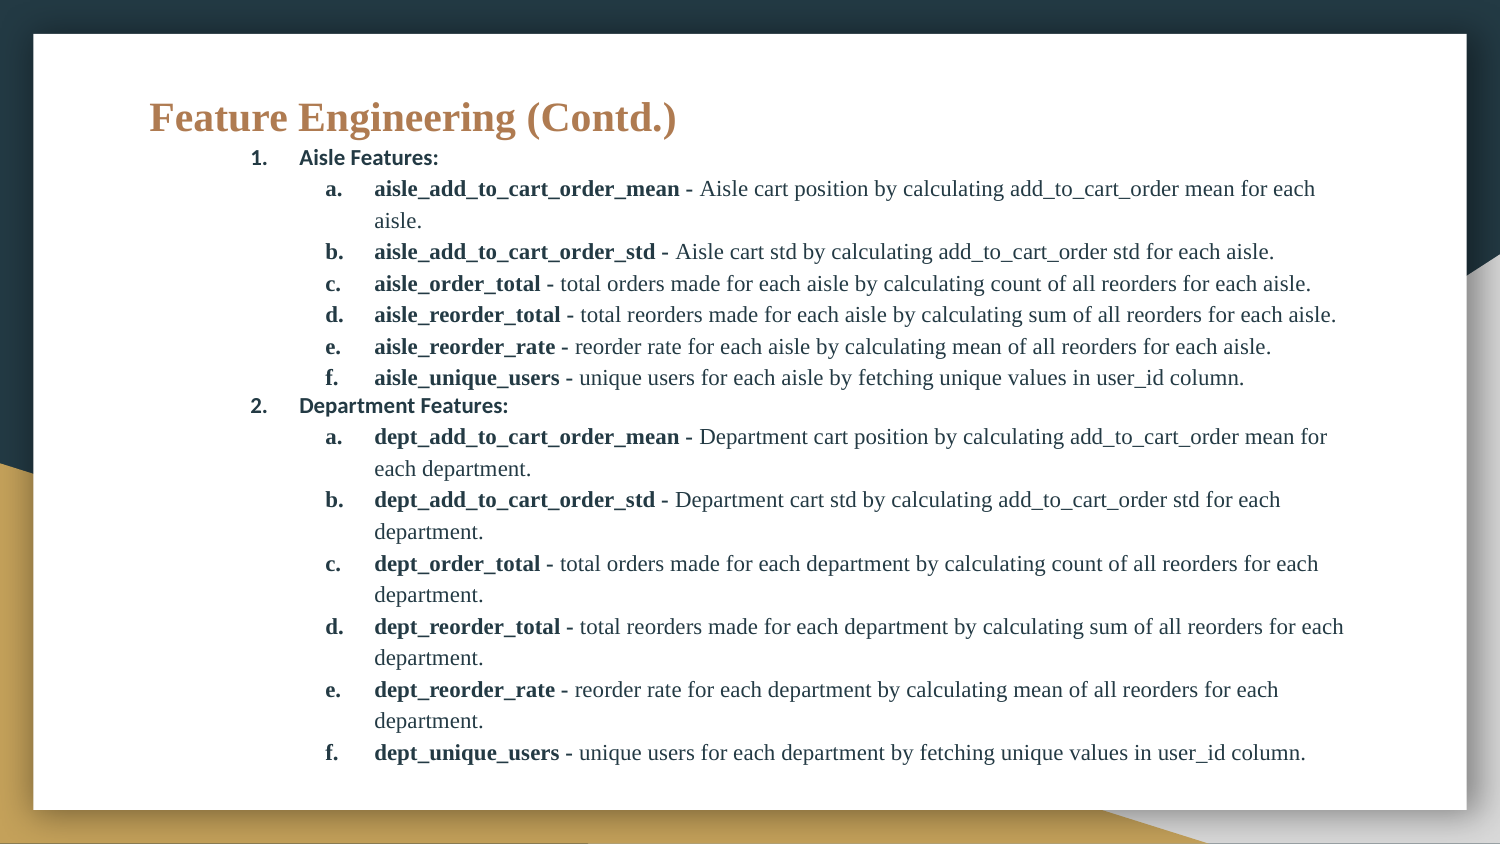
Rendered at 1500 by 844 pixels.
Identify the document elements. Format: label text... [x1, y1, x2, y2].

title Feature Engineering (Contd.) [134, 66, 1366, 127]
list Aisle Features: aisle_add_to_cart_order_mean - Aisle cart position by calculating add_to_cart_order mean for each aisle. aisle_add_to_cart_order_std - Aisle cart std by calculating add_to_cart_order std for each aisle. aisle_order_total - total orders made for each aisle by calculating count of all reorders for each aisle. aisle_reorder_total - total reorders made for each aisle by calculating sum of all reorders for each aisle. aisle_reorder_rate - reorder rate for each aisle by calculating mean of all reorders for each aisle. aisle_unique_users - unique users for each aisle by fetching unique values in user_id column. Department Features: dept_add_to_cart_order_mean - Department cart position by calculating add_to_cart_order mean for each department. dept_add_to_cart_order_std - Department cart std by calculating add_to_cart_order std for each department. dept_order_total - total orders made for each department by calculating count of all reorders for each department. dept_reorder_total - total reorders made for each department by calculating sum of all reorders for each department. dept_reorder_rate - reorder rate for each department by calculating mean of all reorders for each department. dept_unique_users - unique users for each department by fetching unique values in user_id column. [134, 127, 1366, 563]
